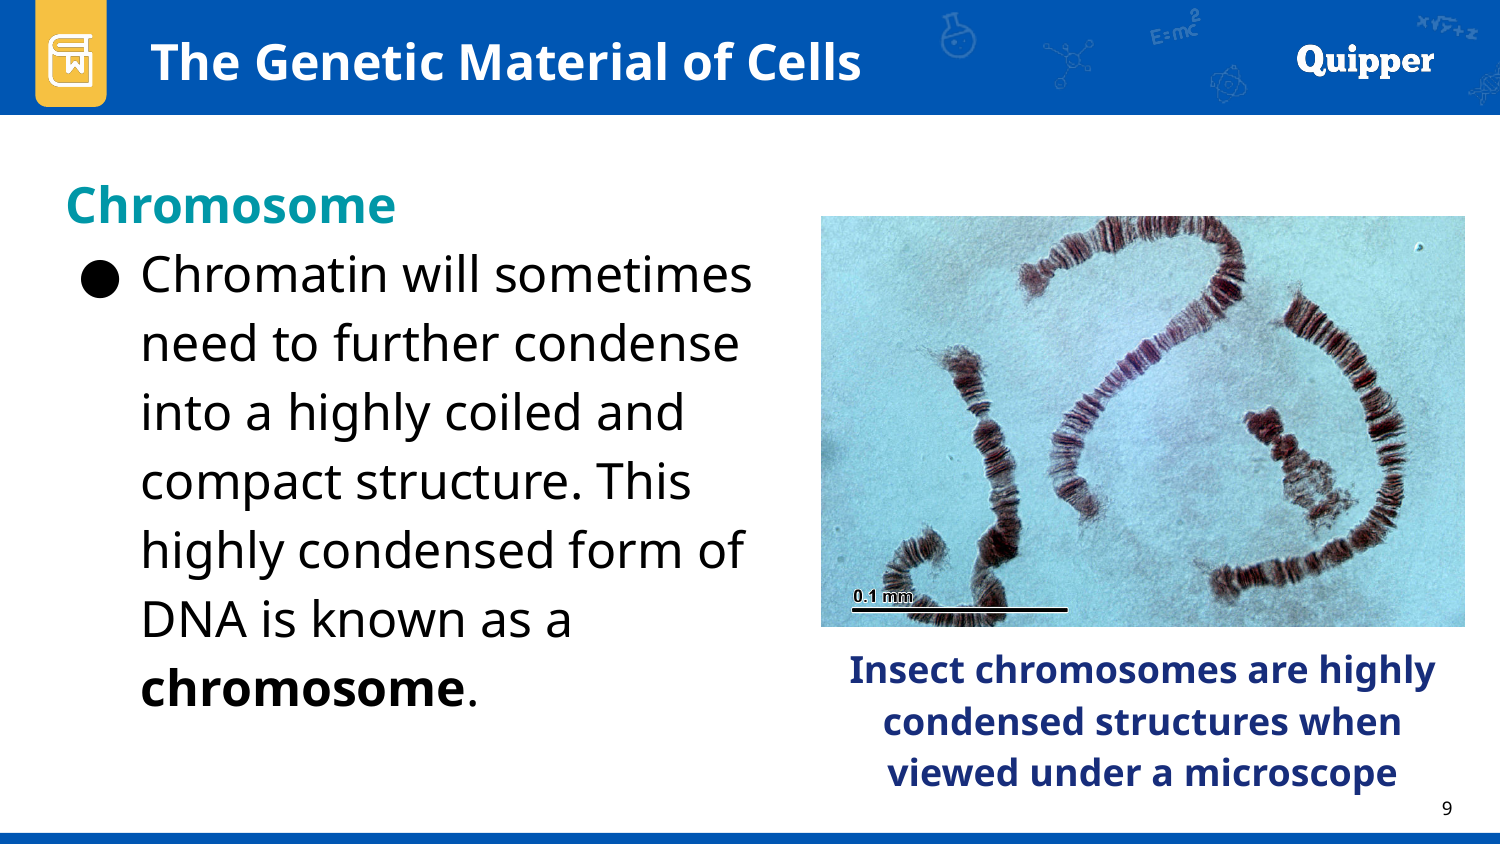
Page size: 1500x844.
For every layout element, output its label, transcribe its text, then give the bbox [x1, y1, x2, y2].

picture [821, 216, 1465, 627]
text_box Chromosome Chromatin will sometimes need to further condense into a highly coiled and compact structure. This highly condensed form of DNA is known as a chromosome. [50, 149, 797, 754]
text_box The Genetic Material of Cells [135, 14, 1219, 101]
text_box Insect chromosomes are highly condensed structures when viewed under a microscope [821, 634, 1465, 808]
slide_number 9 [1402, 777, 1493, 842]
picture [1297, 44, 1434, 79]
picture [48, 34, 93, 87]
